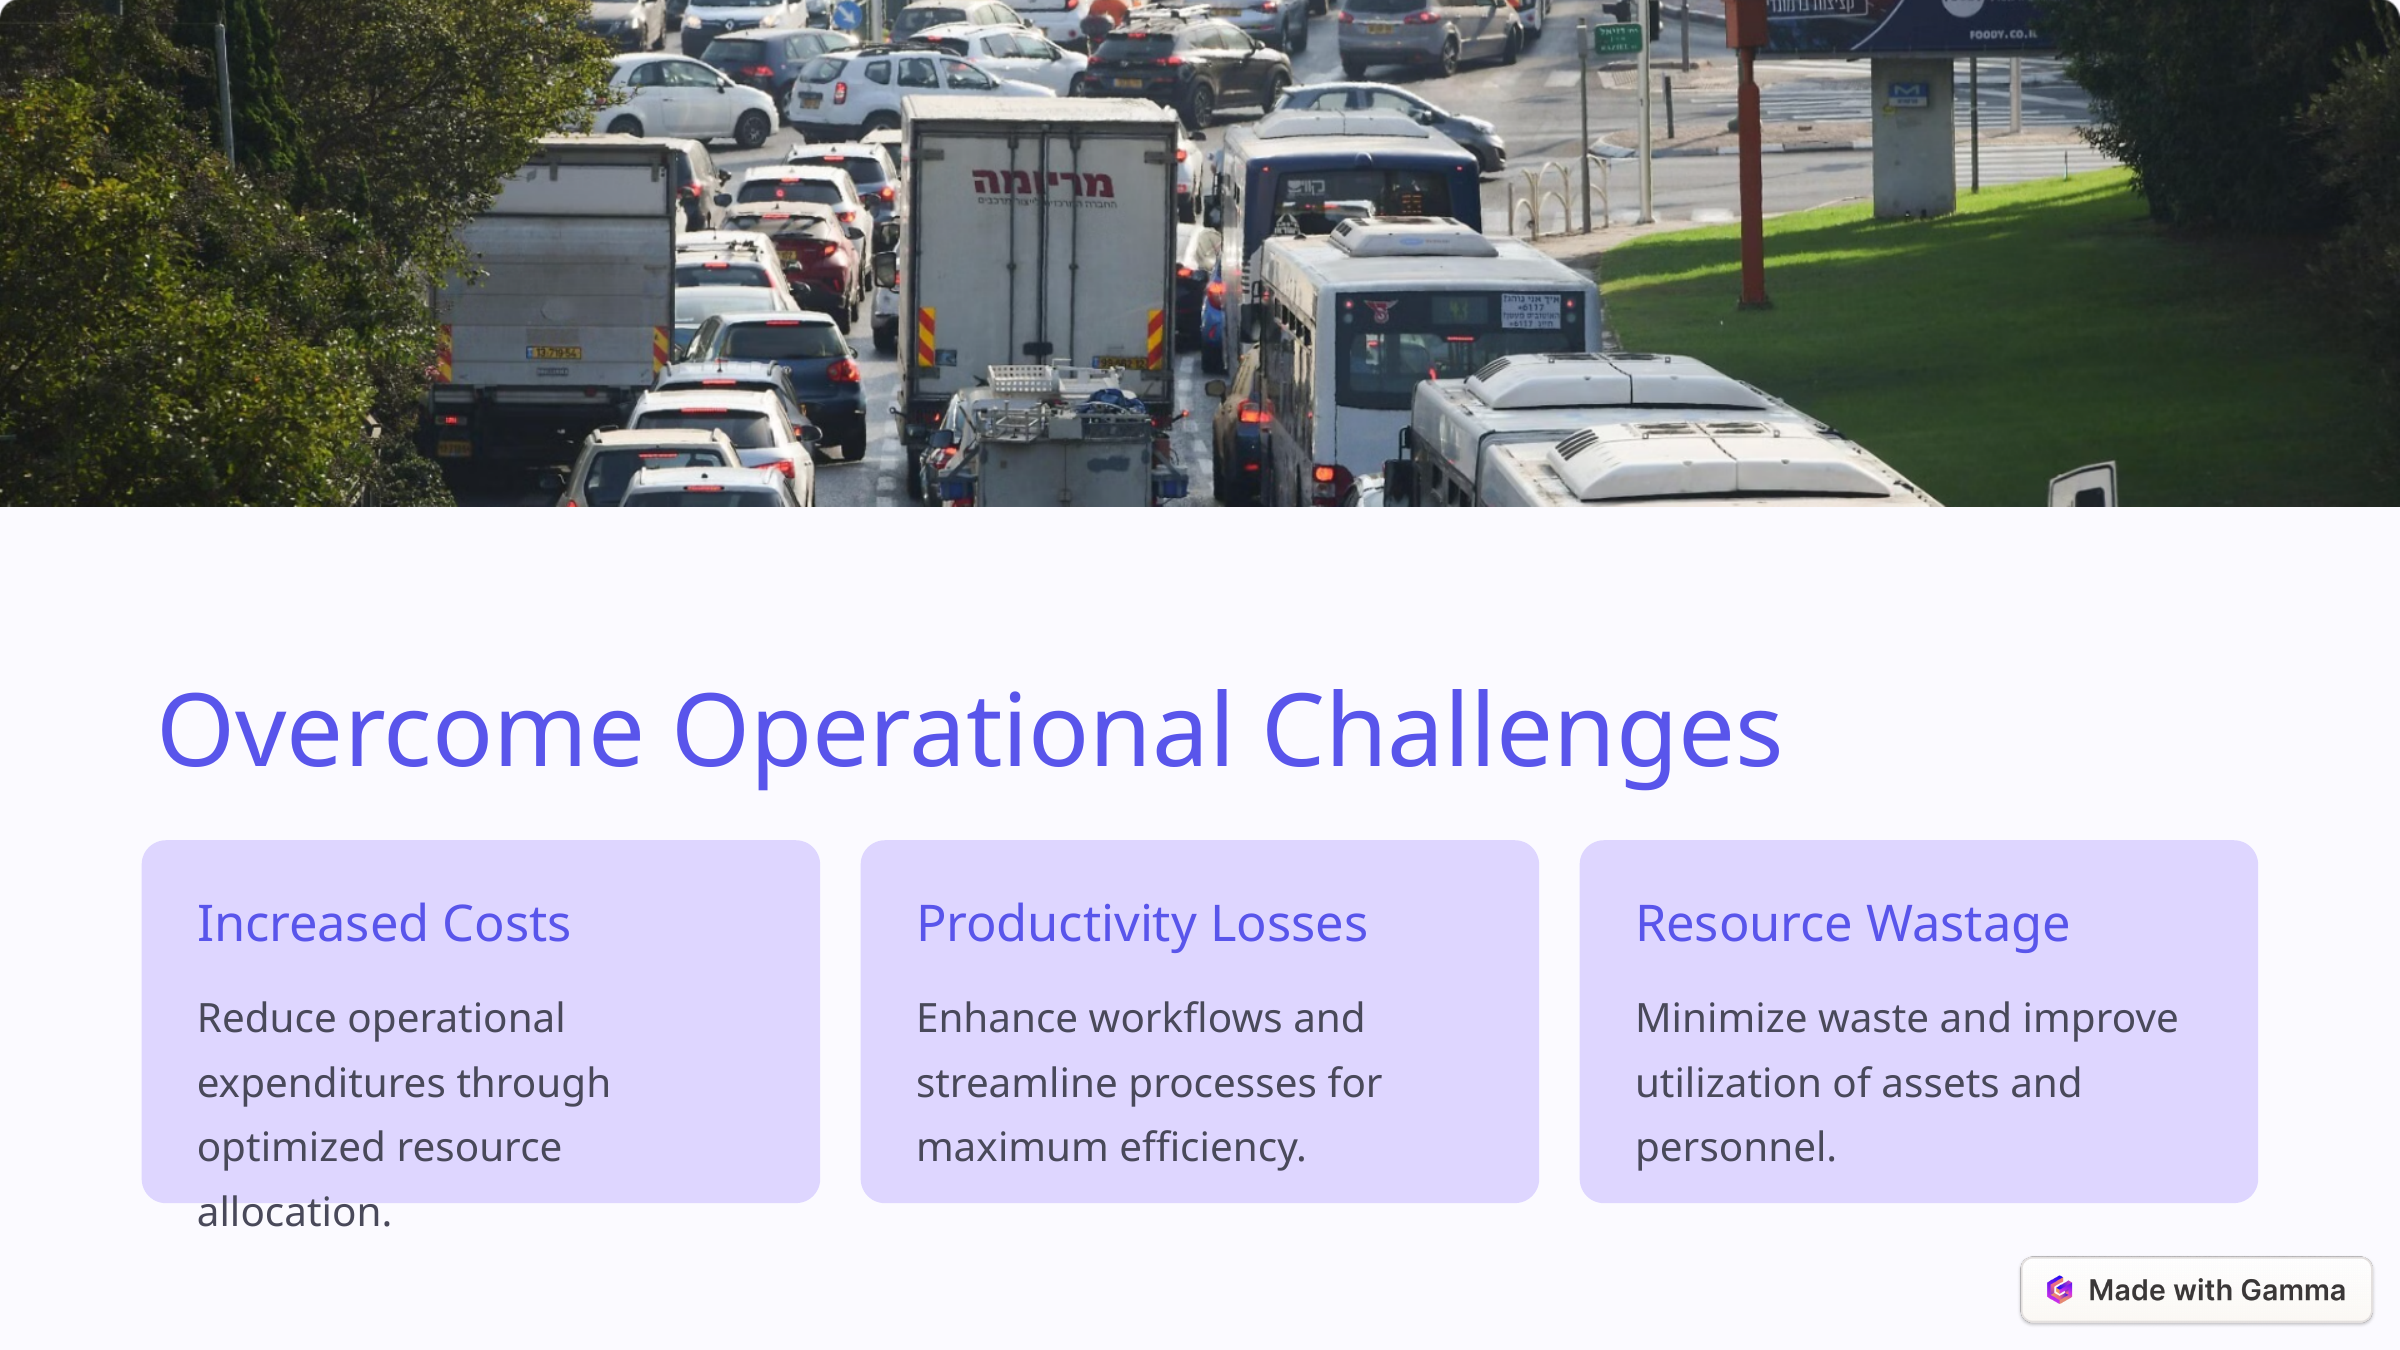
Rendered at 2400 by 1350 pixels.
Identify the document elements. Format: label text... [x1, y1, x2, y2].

text_box Productivity Losses [901, 880, 1408, 944]
text_box Enhance workflows and streamline processes for maximum efficiency. [901, 968, 1499, 1163]
text_box [0, 507, 2400, 1350]
text_box Overcome Operational Challenges [141, 652, 1937, 780]
text_box Increased Costs [182, 880, 689, 944]
picture [2008, 1244, 2385, 1335]
text_box Reduce operational expenditures through optimized resource allocation. [182, 968, 780, 1163]
picture [0, 0, 2400, 507]
text_box Resource Wastage [1620, 880, 2127, 944]
text_box [141, 840, 821, 1204]
text_box [1579, 840, 2259, 1204]
text_box [860, 840, 1540, 1204]
text_box Minimize waste and improve utilization of assets and personnel. [1620, 968, 2218, 1163]
